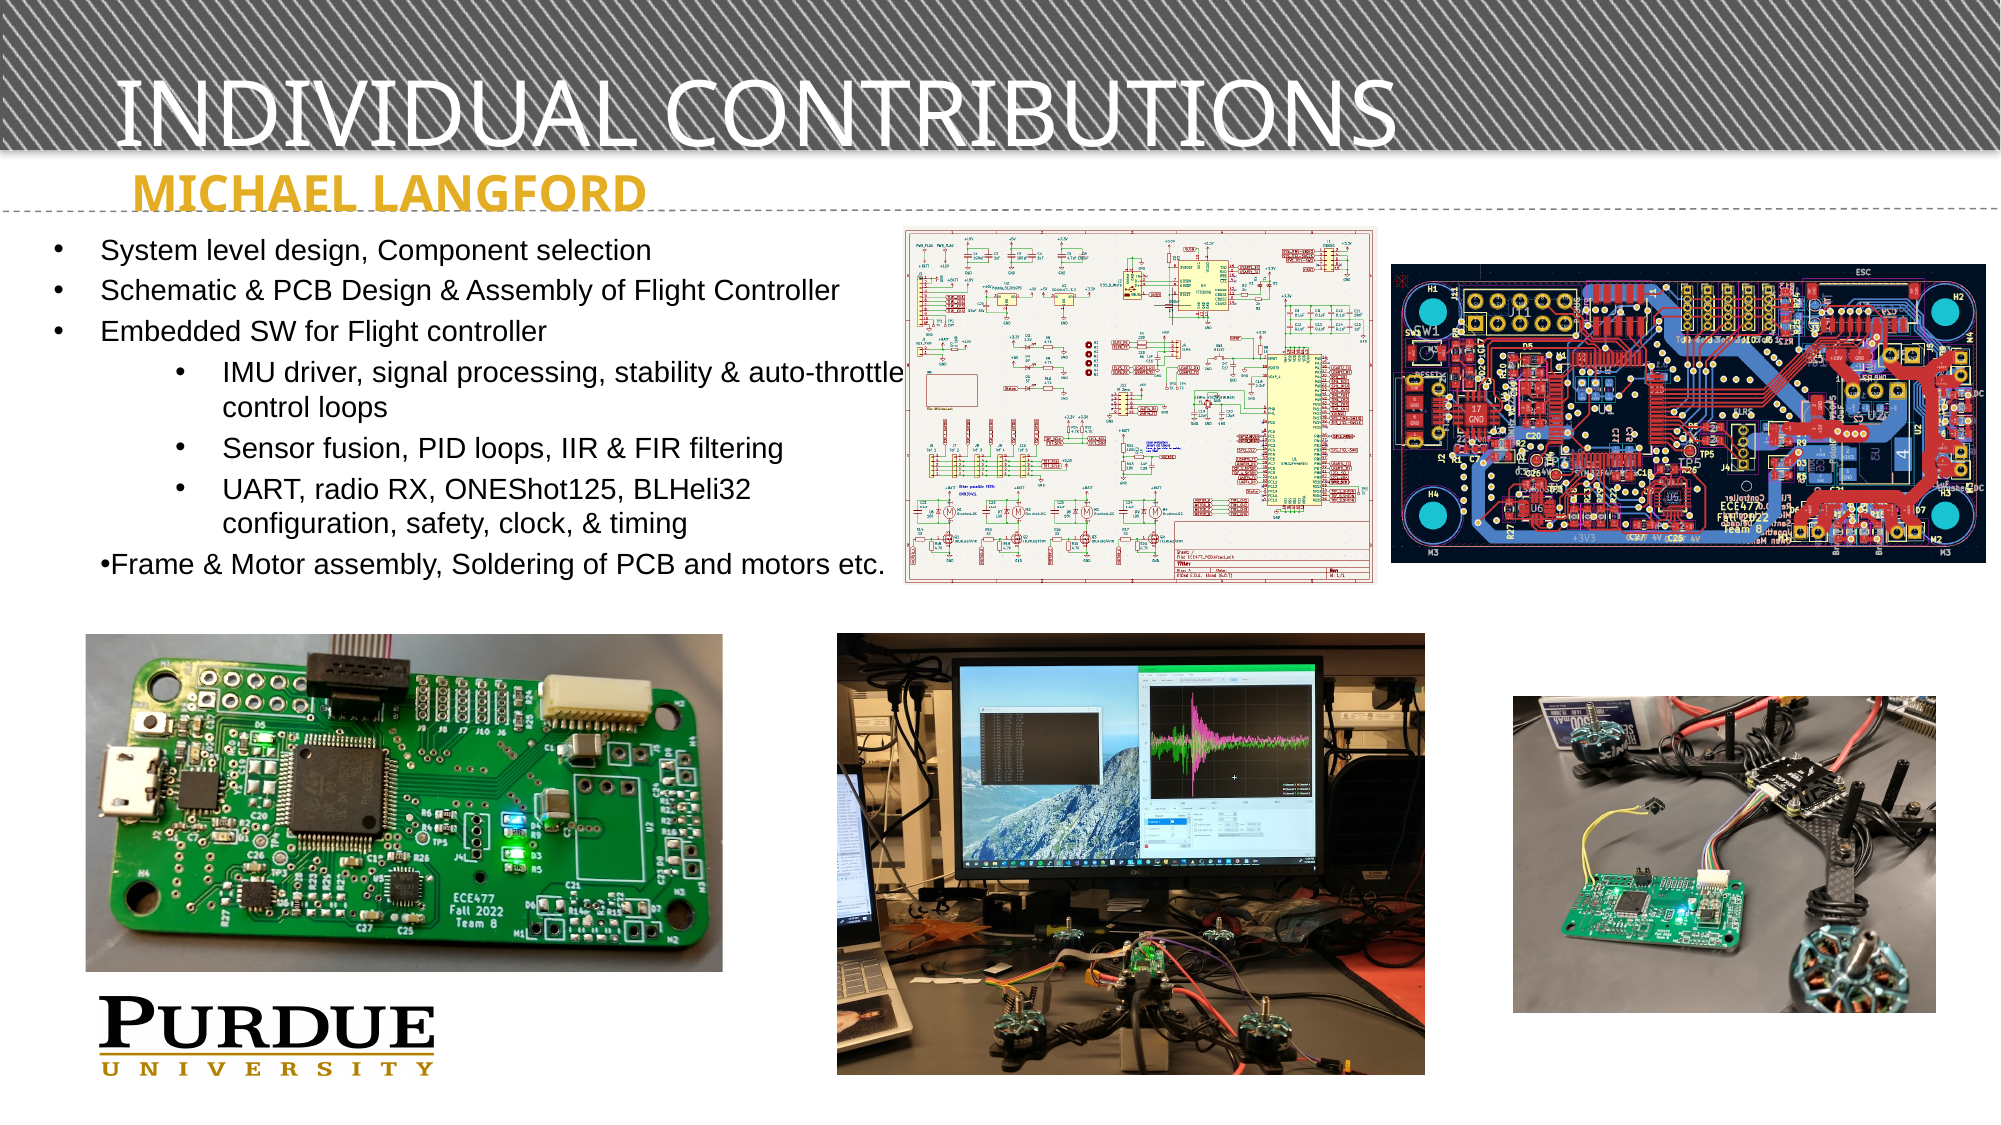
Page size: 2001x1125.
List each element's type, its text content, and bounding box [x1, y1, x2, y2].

list System level design, Component selection Schematic & PCB Design & Assembly of Flight Controller Embedded SW for Flight controller IMU driver, signal processing, stability & auto-throttle control loops Sensor fusion, PID loops, IIR & FIR filtering UART, radio RX, ONEShot125, BLHeli32 configuration, safety, clock, & timing Frame & Motor assembly, Soldering of PCB and motors etc. [38, 223, 923, 958]
picture [836, 633, 1426, 1075]
title Individual contributions [99, 47, 1902, 170]
picture [1391, 263, 1986, 563]
picture [99, 996, 434, 1076]
list Michael Langford [115, 153, 1466, 227]
picture [1512, 695, 1936, 1013]
picture [85, 633, 723, 972]
picture [902, 225, 1378, 585]
